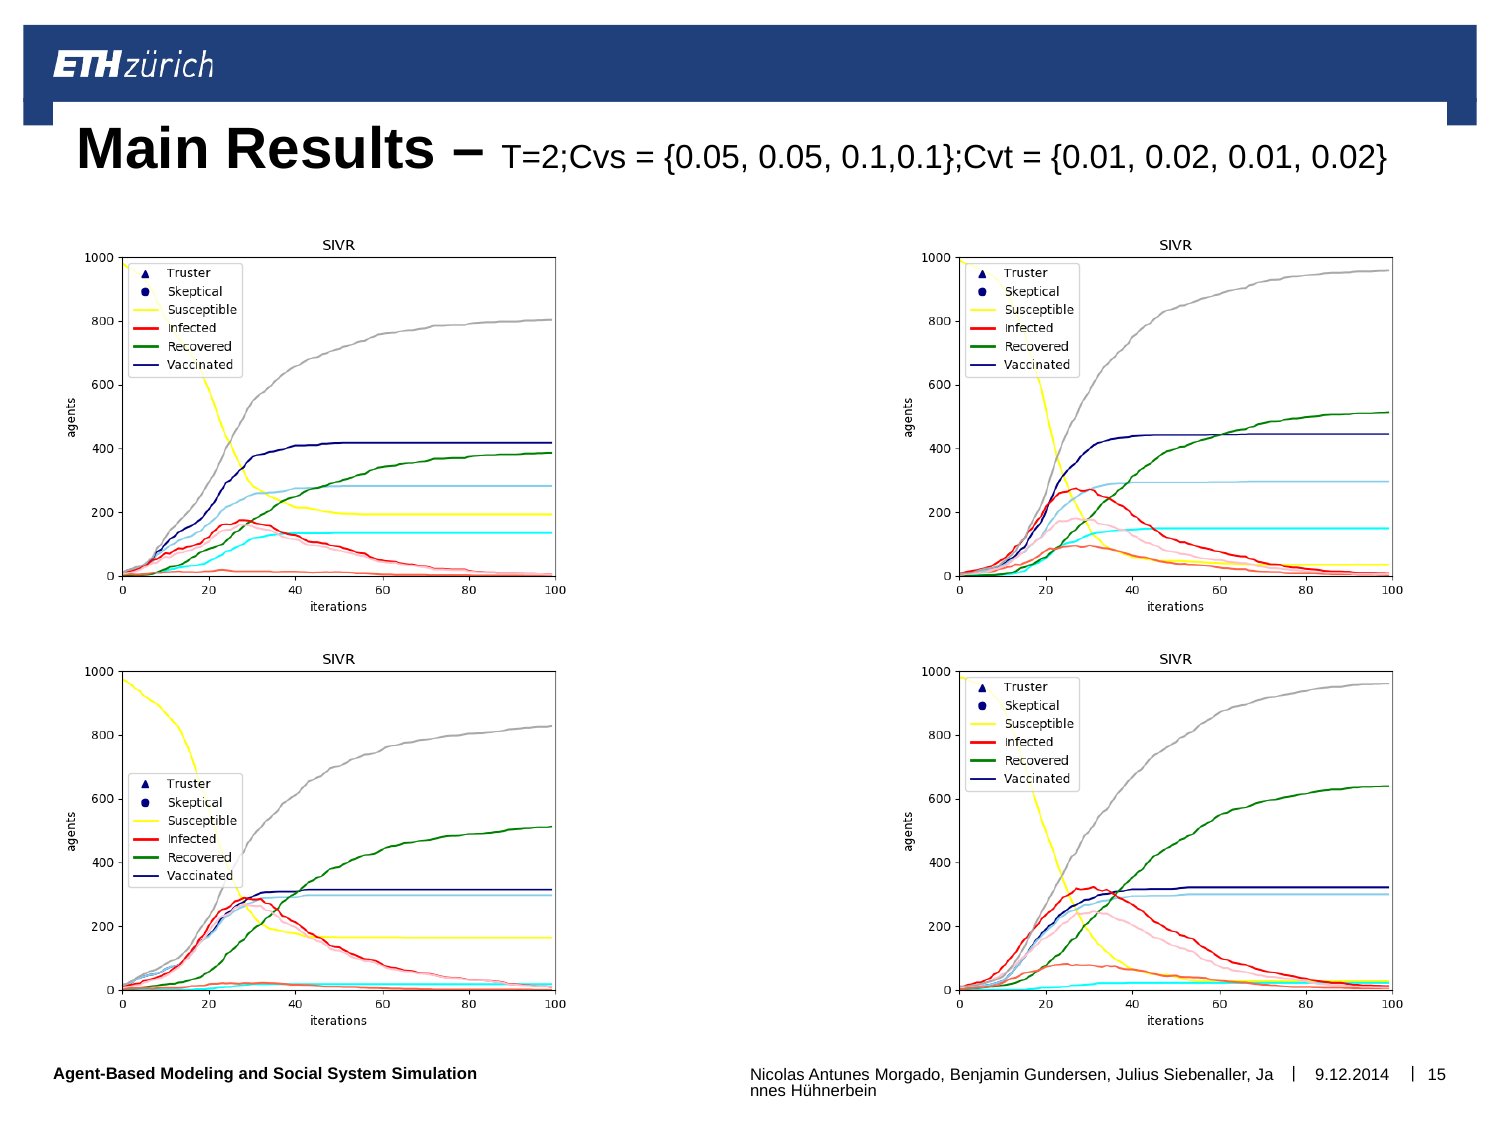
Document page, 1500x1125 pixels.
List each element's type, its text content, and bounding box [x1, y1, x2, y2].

title Main Results – T=2;Cvs = {0.05, 0.05, 0.1,0.1};Cvt = {0.01, 0.02, 0.01, 0.02} [53, 101, 1447, 262]
picture [52, 207, 611, 622]
picture [889, 207, 1448, 1036]
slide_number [1302, 1043, 1403, 1112]
slide_number 15 [1415, 1034, 1459, 1112]
footer Nicolas Antunes Morgado, Benjamin Gundersen, Julius Siebenaller, Jannes Hühnerbein [750, 1034, 1277, 1112]
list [52, 629, 611, 1036]
